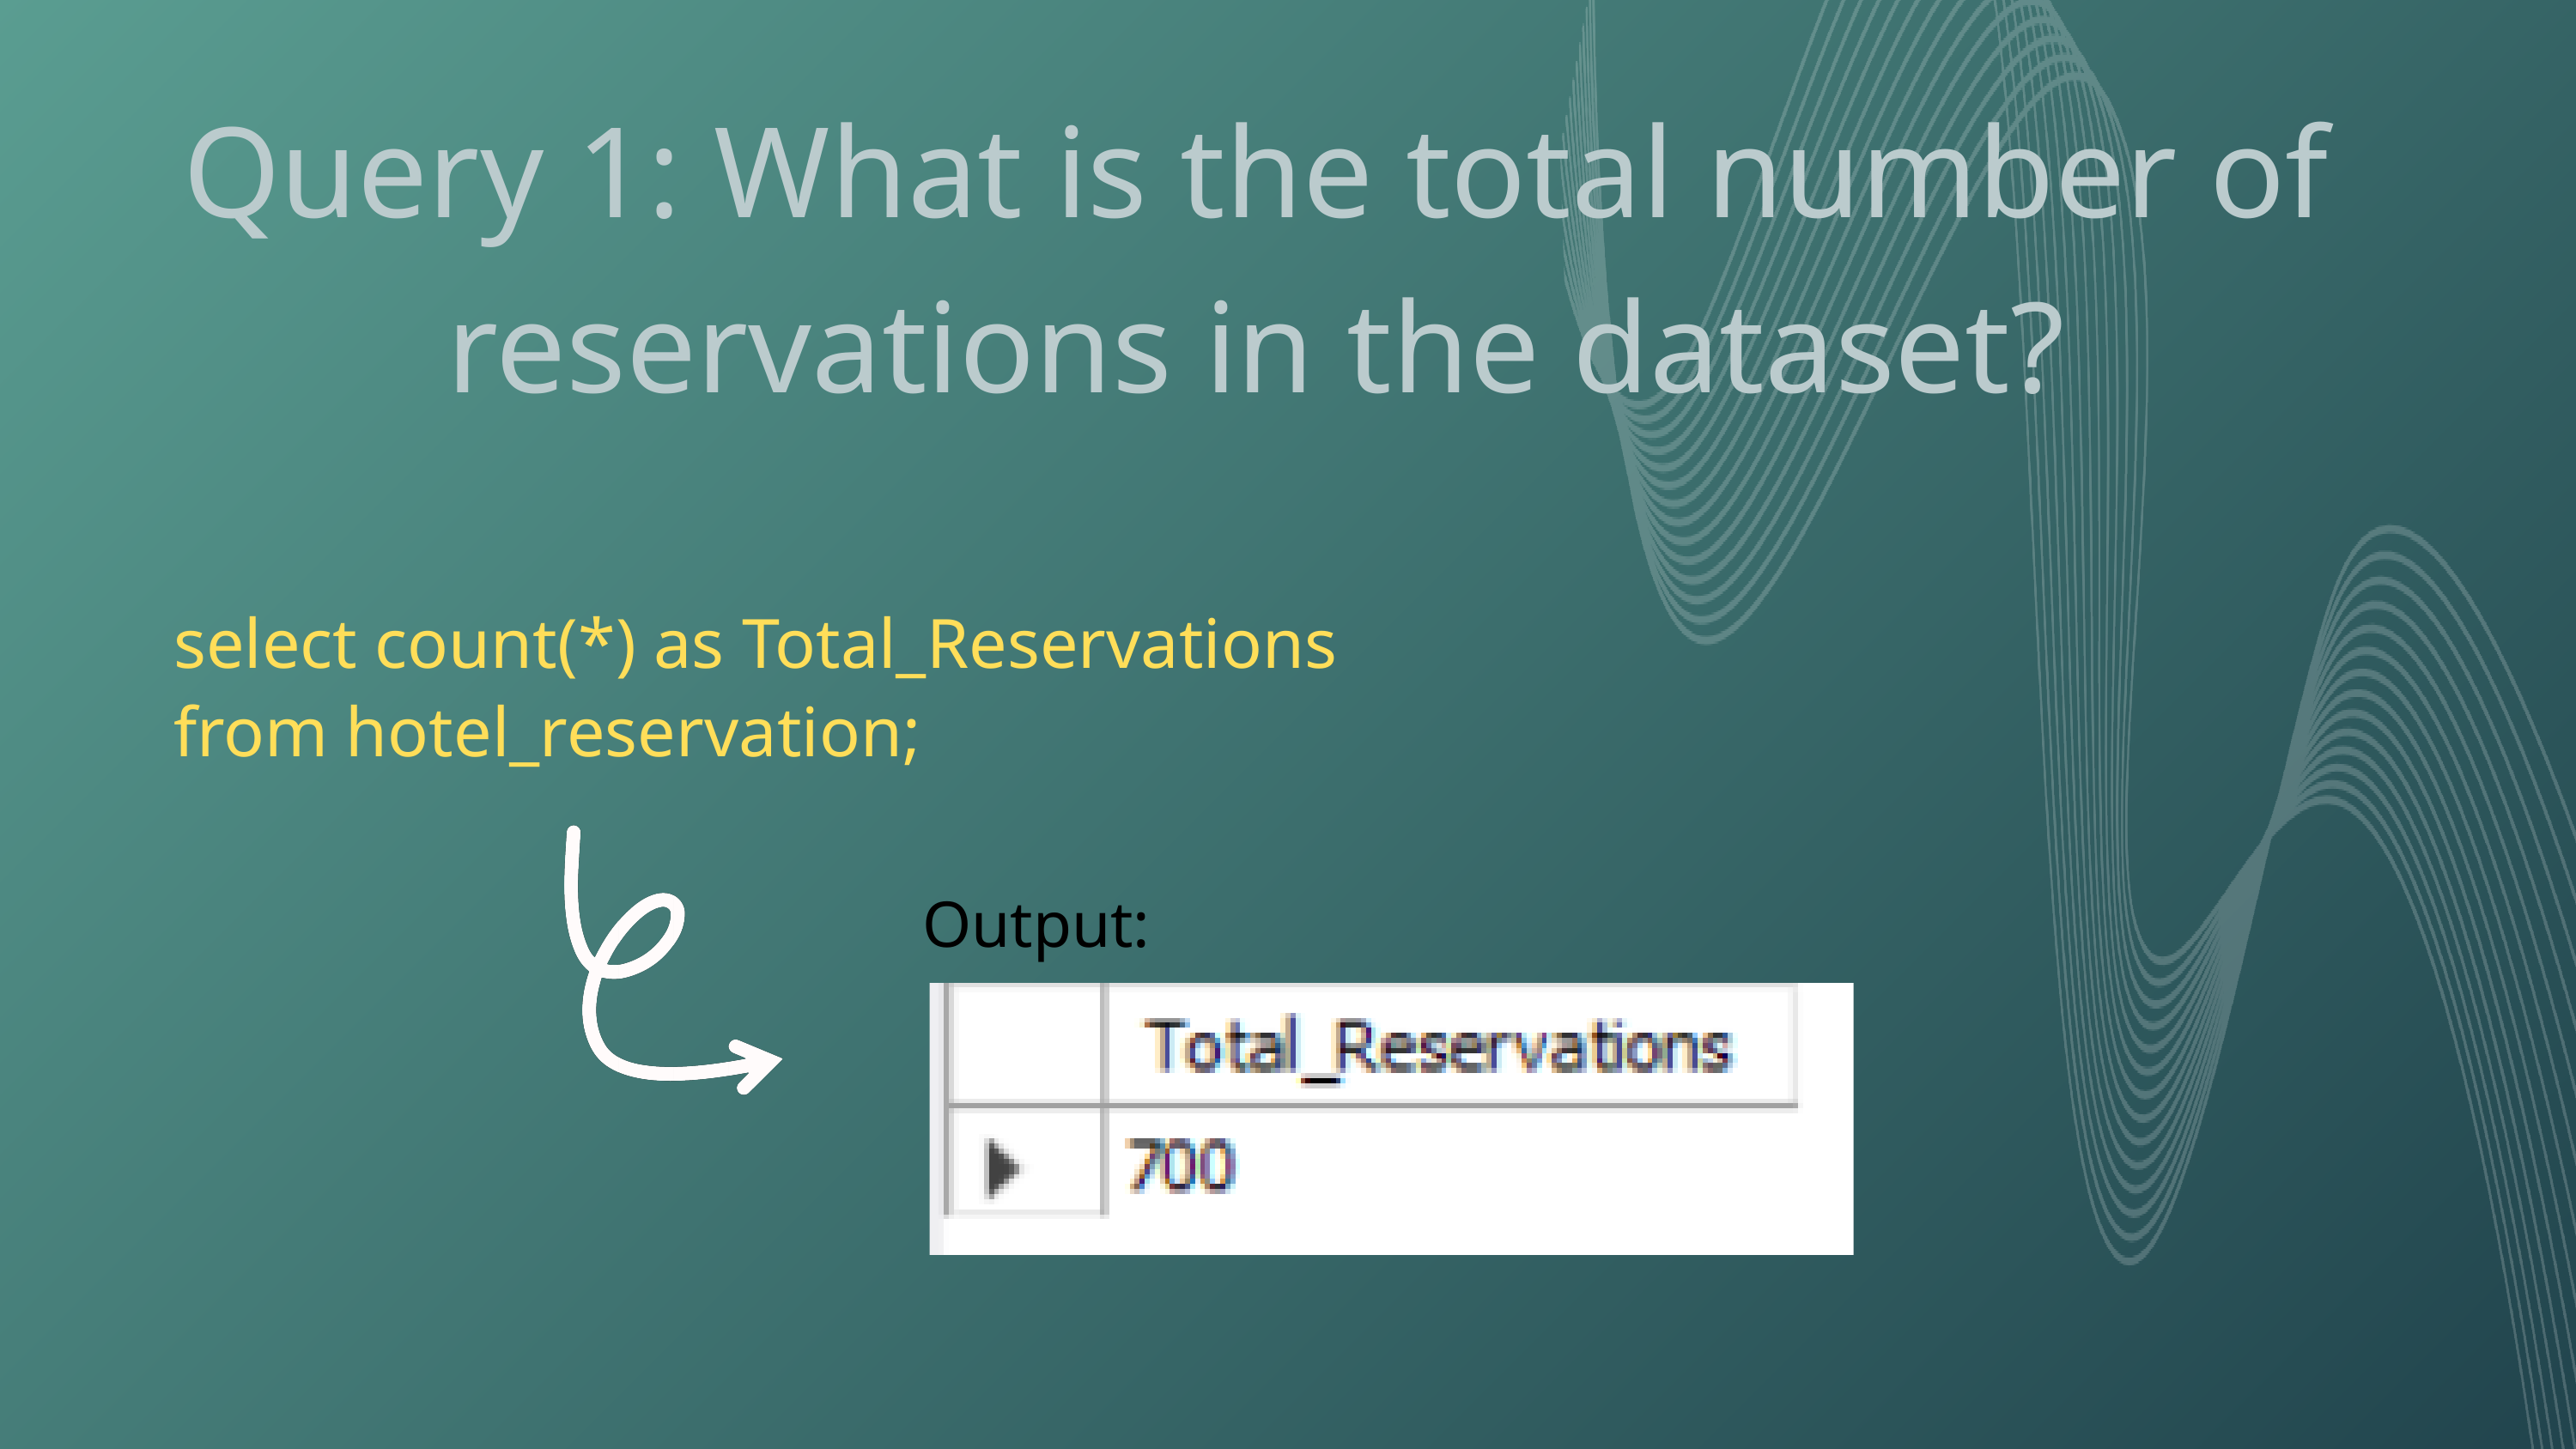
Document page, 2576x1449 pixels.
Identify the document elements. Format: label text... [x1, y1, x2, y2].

text_box [1555, 0, 2576, 1449]
text_box Query 1: What is the total number of reservations in the dataset? [56, 68, 2457, 418]
text_box Output: [872, 877, 1200, 960]
text_box select count(*) as Total_Reservations from hotel_reservation; [173, 593, 1392, 771]
text_box [929, 983, 1854, 1255]
text_box [563, 825, 783, 1095]
